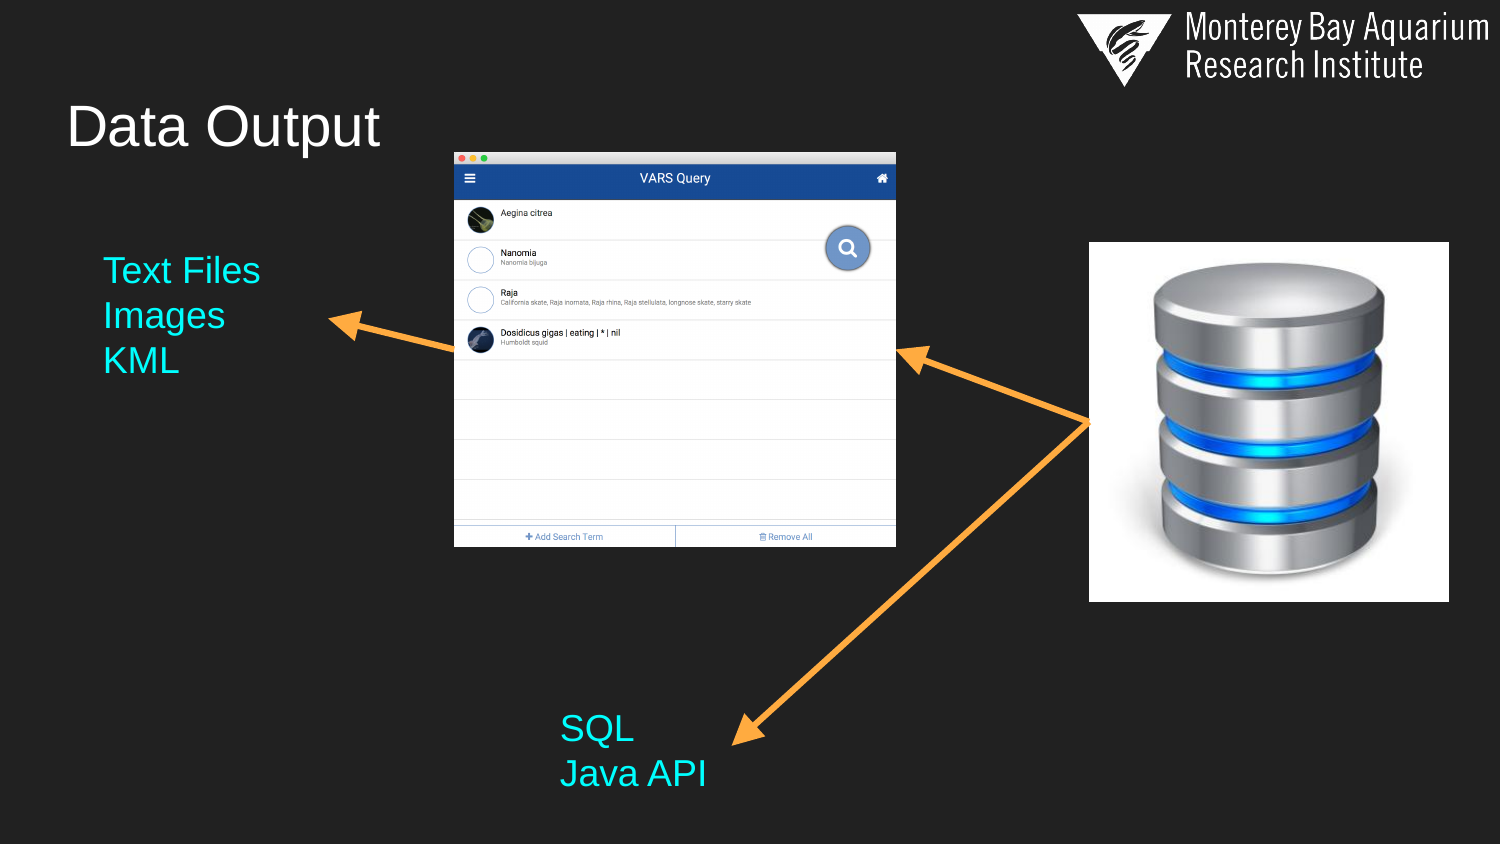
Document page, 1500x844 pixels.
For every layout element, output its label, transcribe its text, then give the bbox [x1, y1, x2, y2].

picture [1088, 242, 1450, 602]
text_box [327, 318, 455, 350]
title Data Output [51, 72, 1449, 167]
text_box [900, 349, 1090, 421]
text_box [731, 421, 1090, 747]
text_box Text Files Images KML [87, 231, 329, 406]
text_box SQL Java API [544, 689, 732, 803]
picture [453, 152, 896, 547]
picture [1077, 12, 1488, 87]
